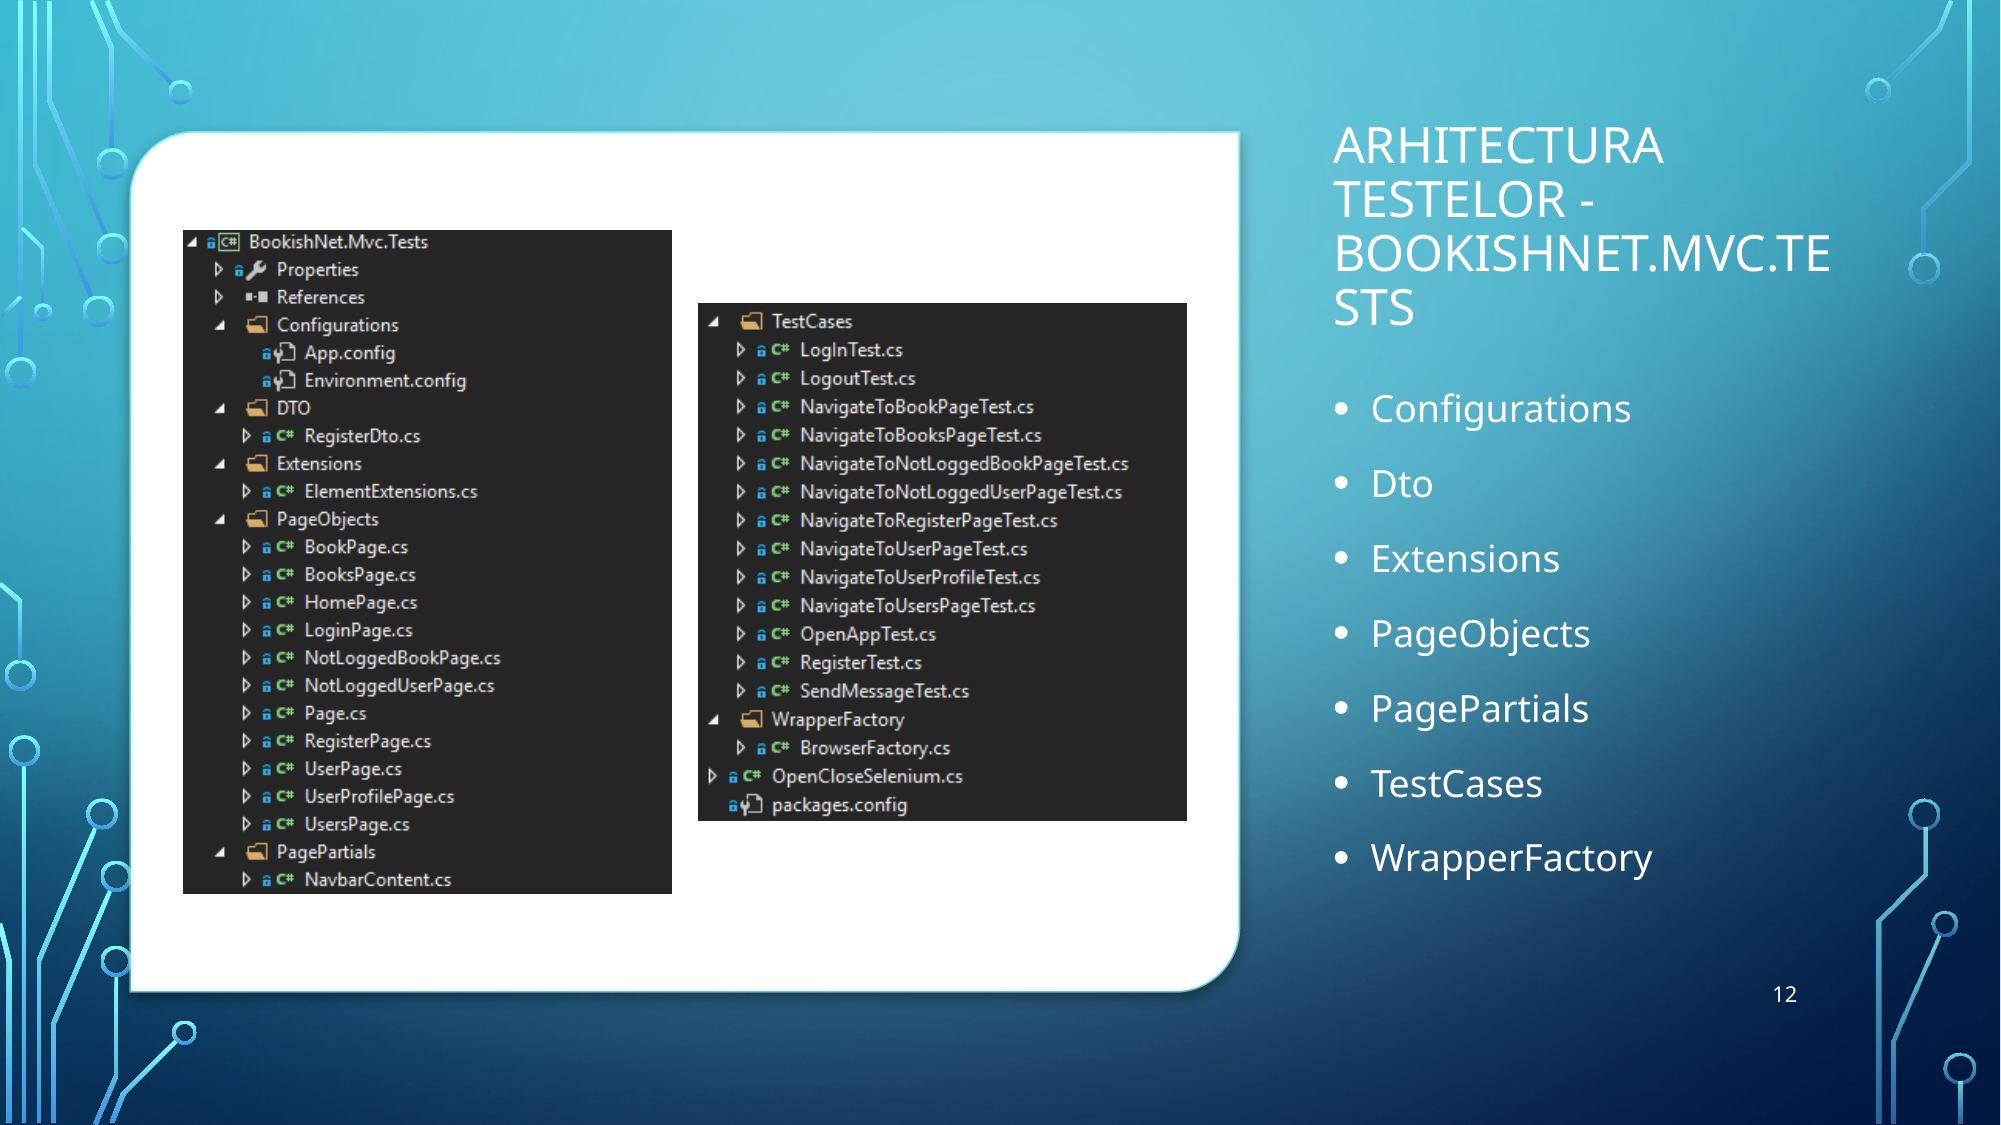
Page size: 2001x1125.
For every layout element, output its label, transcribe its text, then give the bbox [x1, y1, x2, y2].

picture [698, 303, 1187, 821]
picture [183, 230, 672, 894]
text_box [129, 131, 1241, 993]
list Configurations Dto Extensions PageObjects PagePartials TestCases WrapperFactory [1318, 369, 1857, 950]
slide_number 12 [1685, 965, 1813, 1025]
title Arhitectura testelor - Bookishnet.MVC.Tests [1318, 101, 1857, 344]
